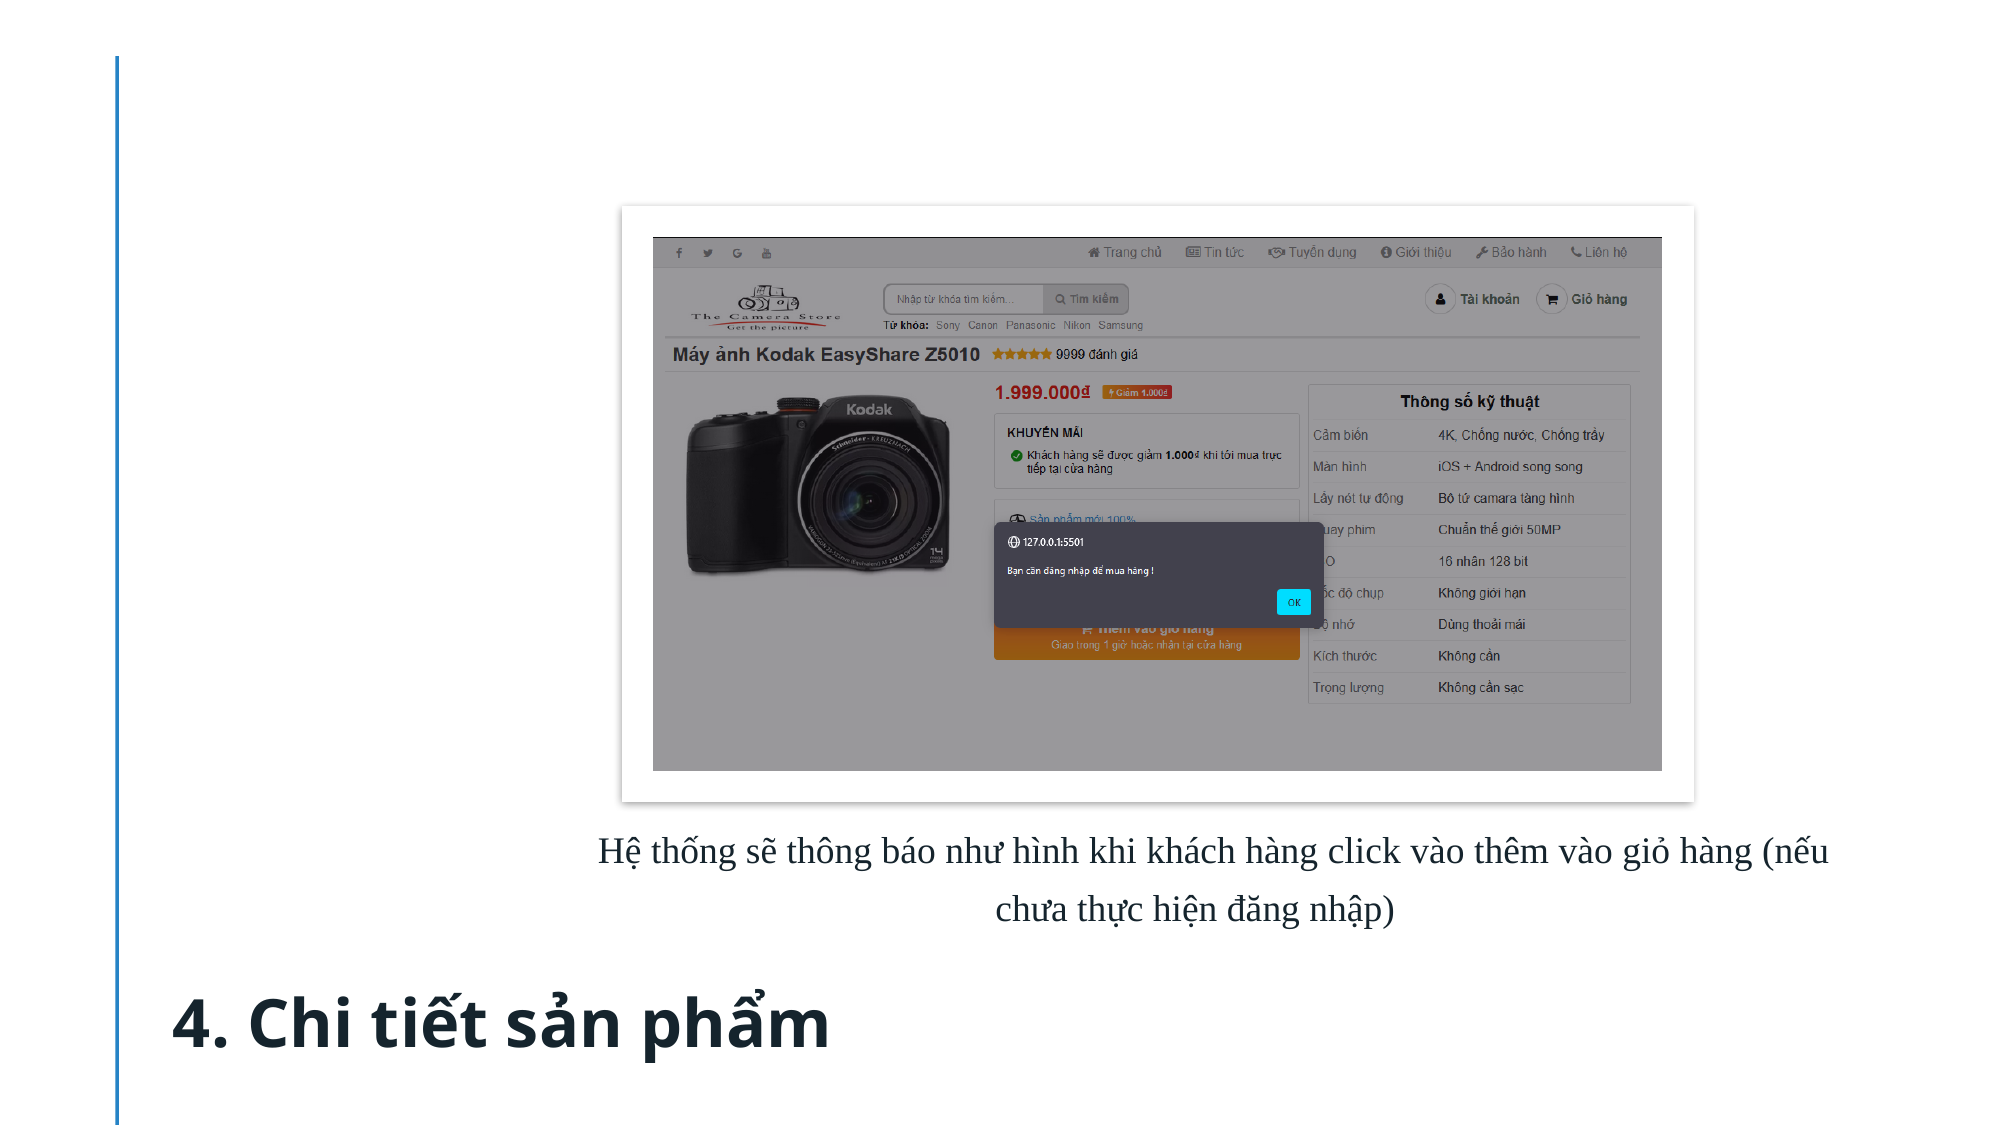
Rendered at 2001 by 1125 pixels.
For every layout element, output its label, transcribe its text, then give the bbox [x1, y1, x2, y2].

picture [653, 237, 1663, 771]
text_box Hệ thống sẽ thông báo như hình khi khách hàng click vào thêm vào giỏ hàng (nếu chưa thực hiện đăng nhập) [465, 804, 1851, 937]
text_box 4. Chi tiết sản phẩm [158, 949, 1158, 1069]
